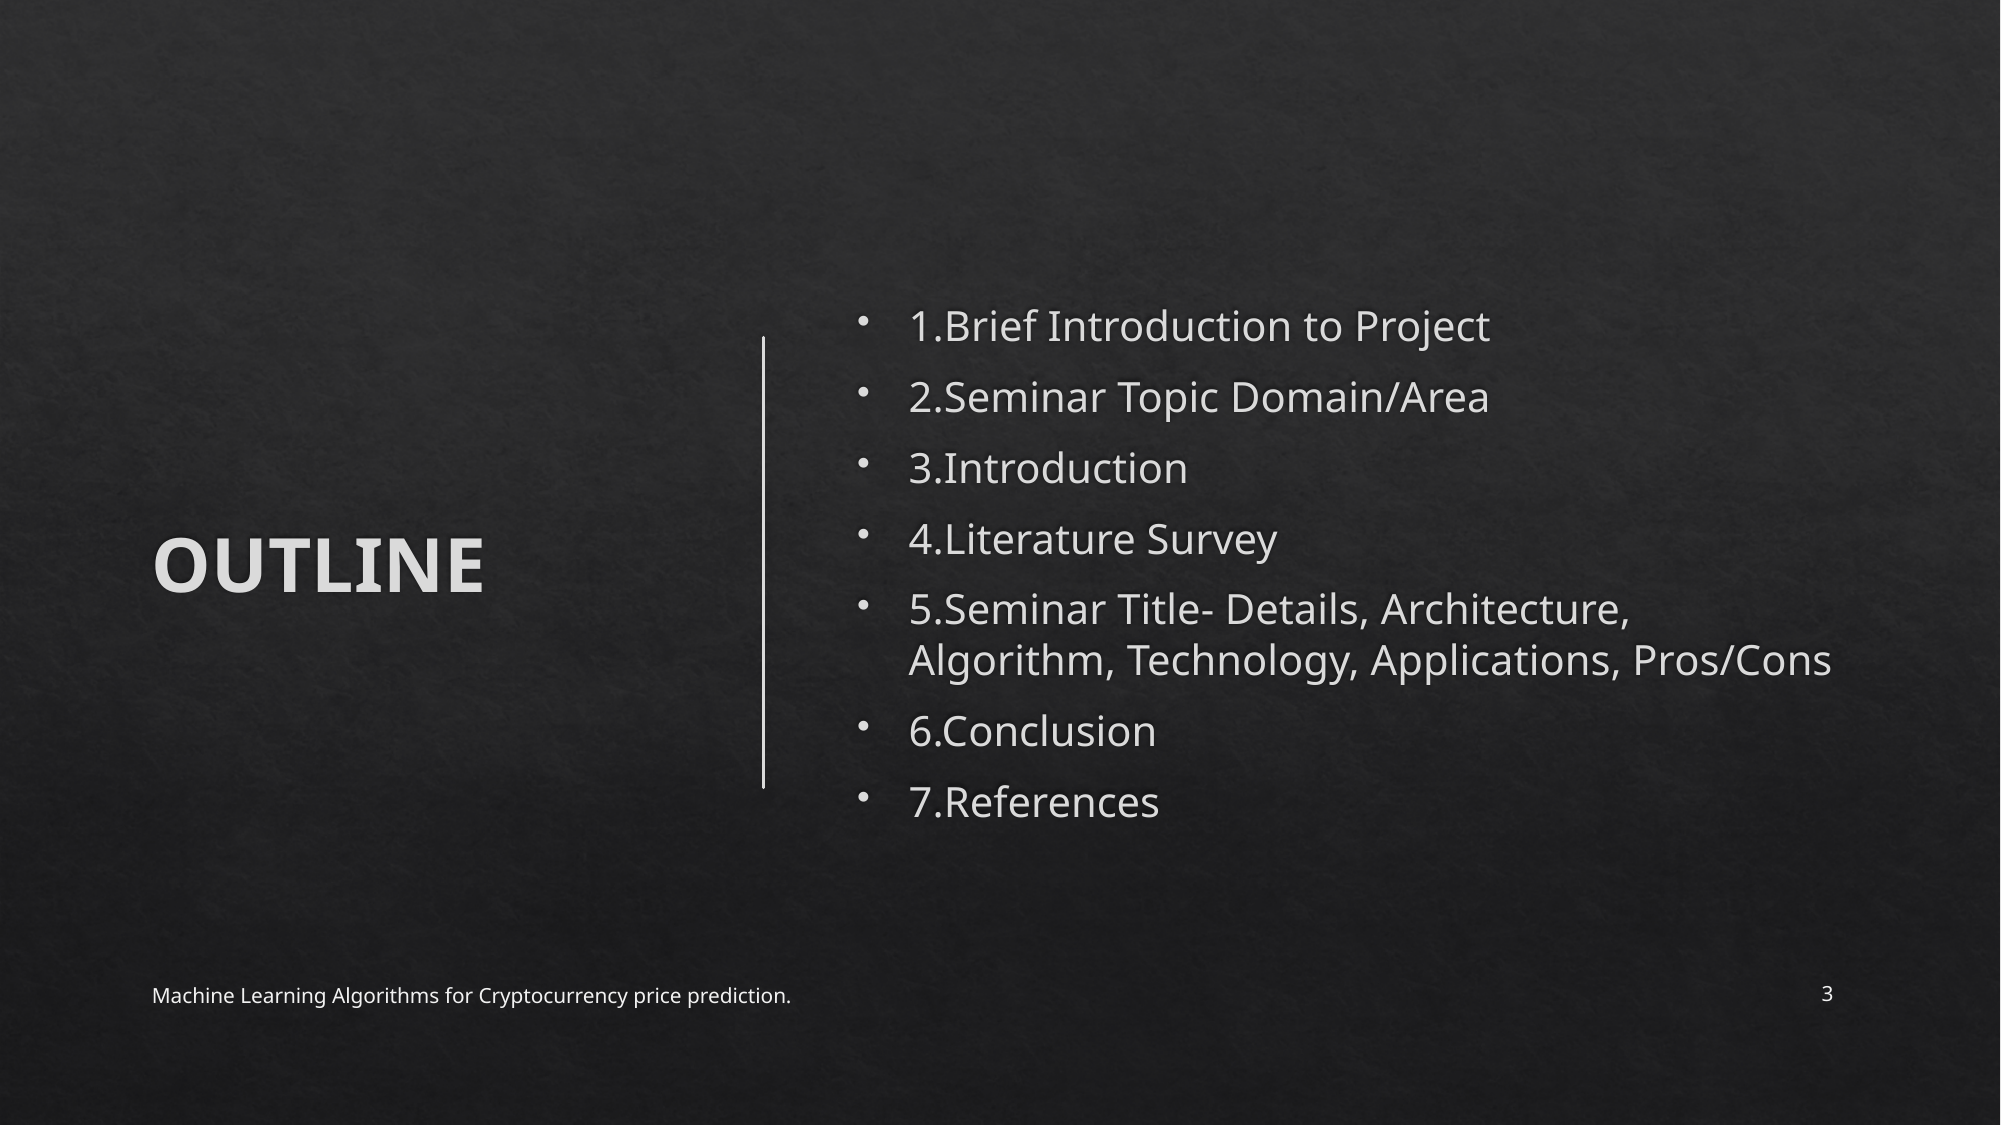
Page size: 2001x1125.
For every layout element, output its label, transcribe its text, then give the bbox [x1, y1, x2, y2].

slide_number 3 [1724, 965, 1849, 1025]
footer Machine Learning Algorithms for Cryptocurrency price prediction. [136, 965, 1245, 1025]
text_box [0, 0, 2000, 1125]
list 1.Brief Introduction to Project 2.Seminar Topic Domain/Area 3.Introduction 4.Literature Survey 5.Seminar Title- Details, Architecture, Algorithm, Technology, Applications, Pros/Cons 6.Conclusion 7.References [837, 183, 1862, 942]
title OUTLINE [136, 183, 709, 942]
